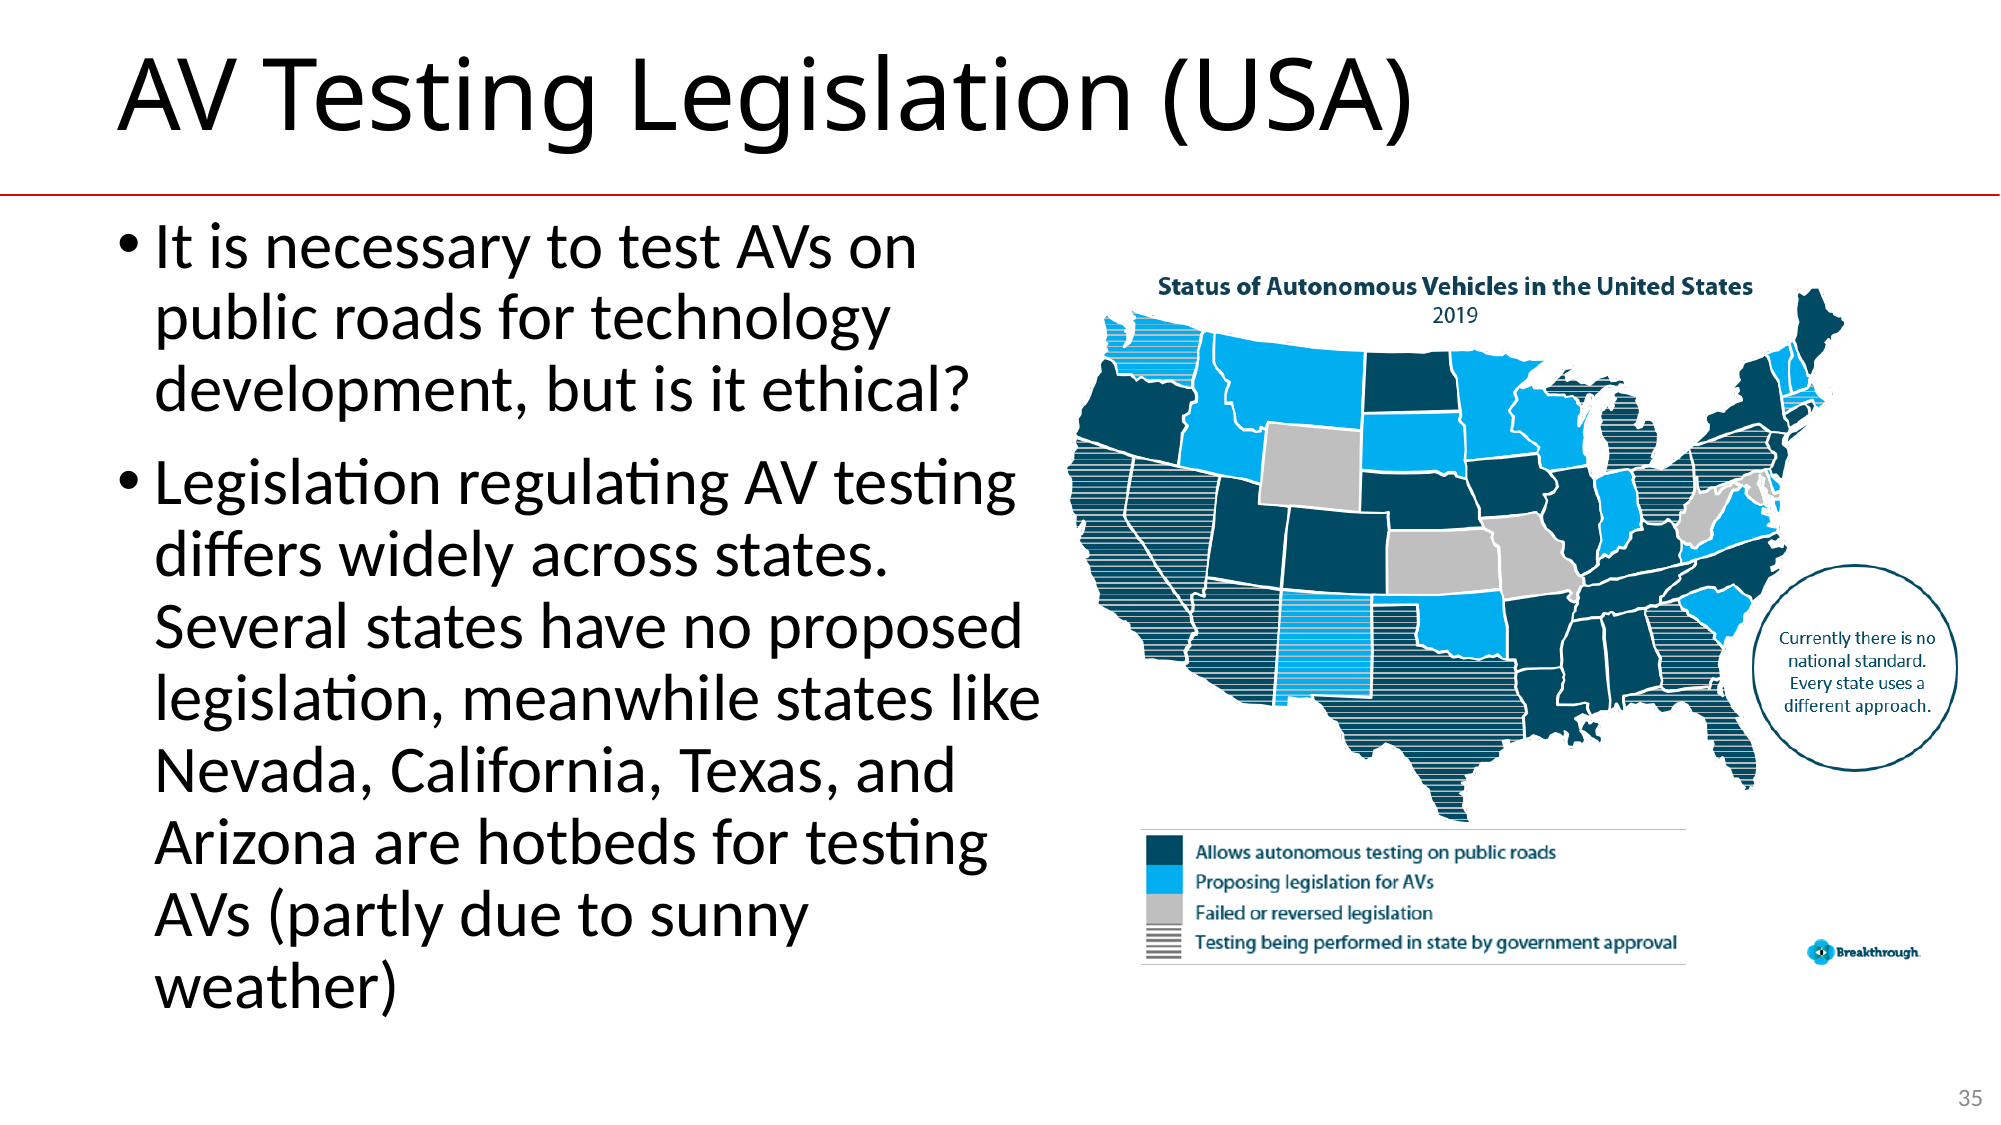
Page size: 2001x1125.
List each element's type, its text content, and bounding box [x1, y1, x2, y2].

picture [1755, 568, 1955, 768]
picture [1815, 946, 1827, 959]
list It is necessary to test AVs on public roads for technology development, but is it ethical? Legislation regulating AV testing differs widely across states. Several states have no proposed legislation, meanwhile states like Nevada, California, Texas, and Arizona are hotbeds for testing AVs (partly due to sunny weather) [102, 203, 1064, 1056]
picture [1064, 261, 1958, 965]
slide_number 35 [1548, 1066, 1999, 1125]
title AV Testing Legislation (USA) [102, 10, 1899, 186]
